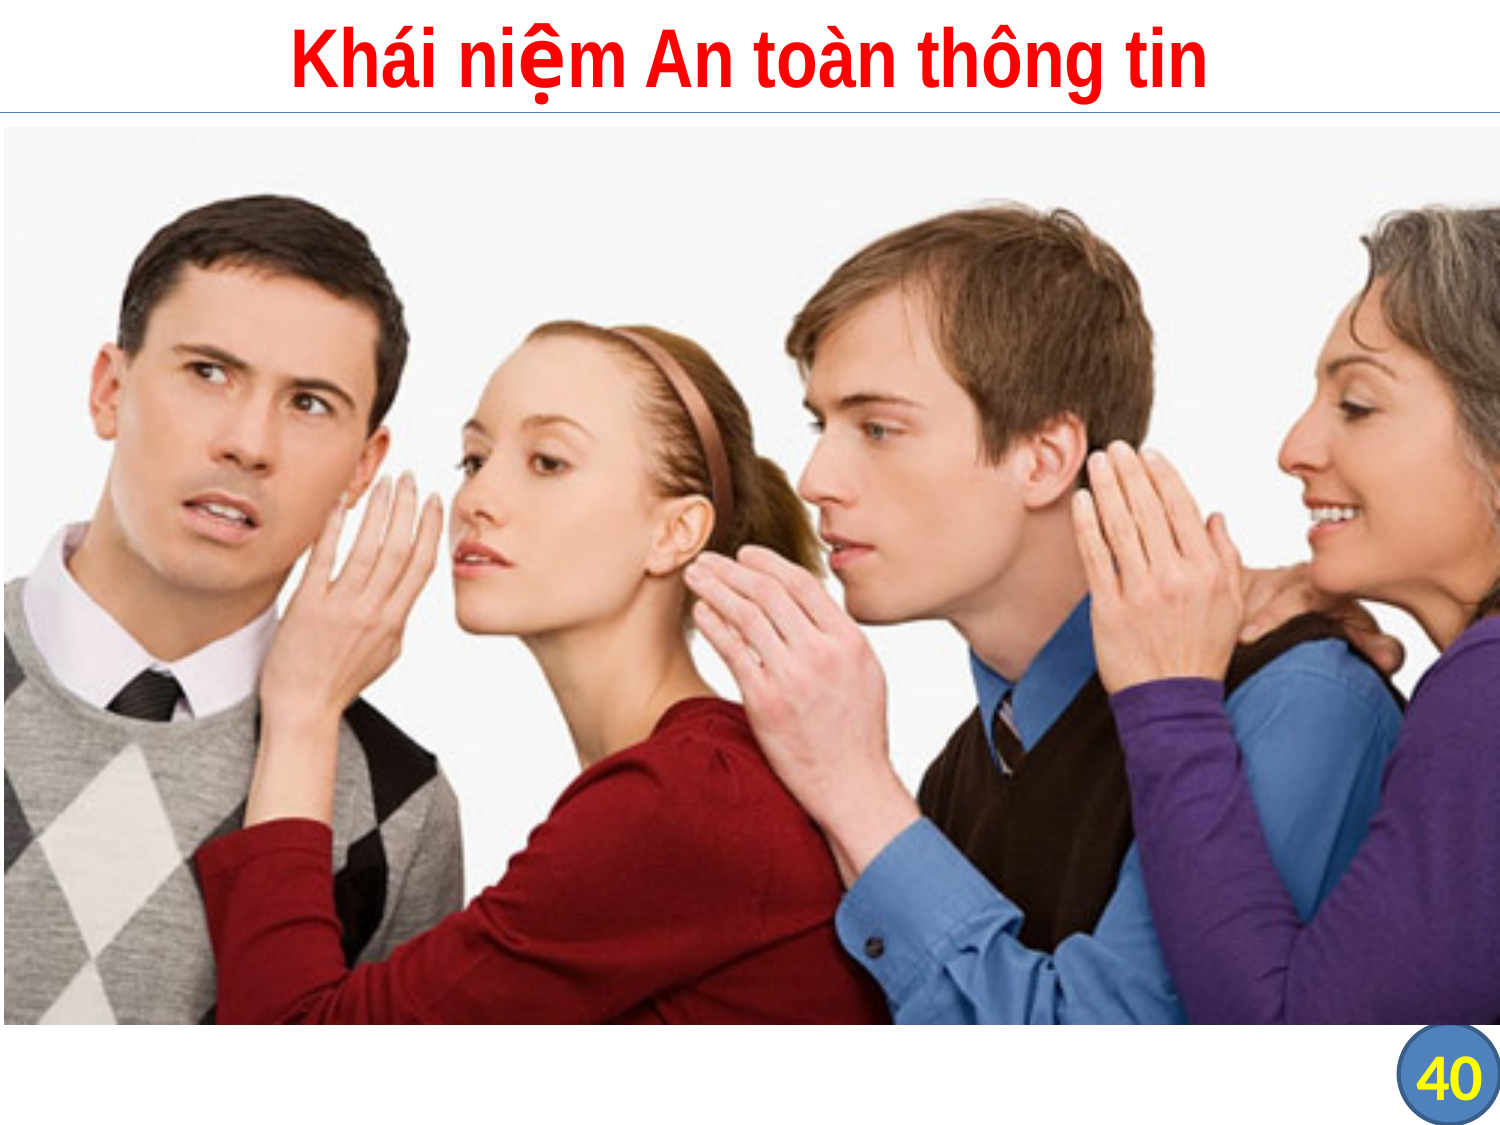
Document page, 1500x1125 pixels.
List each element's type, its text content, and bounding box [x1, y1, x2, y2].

picture [4, 126, 1500, 1026]
title Khái niệm An toàn thông tin [0, 0, 1500, 113]
slide_number ‹#› [1399, 1032, 1500, 1125]
